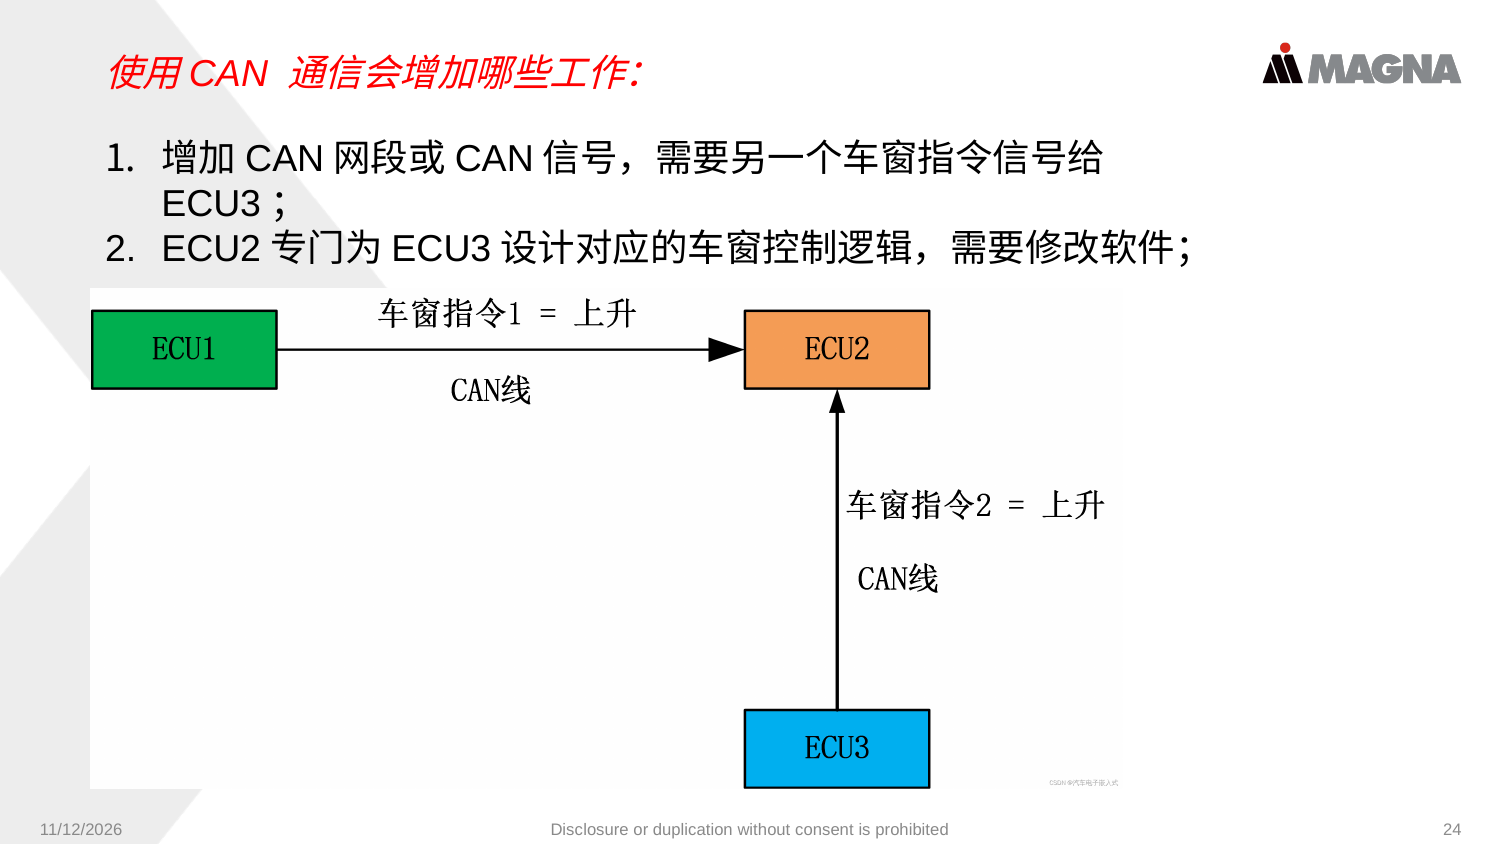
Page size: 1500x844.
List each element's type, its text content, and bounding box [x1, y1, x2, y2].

text_box 使用CAN 通信会增加哪些工作： [90, 41, 841, 102]
footer Disclosure or duplication without consent is prohibited [262, 817, 1238, 841]
text_box 增加CAN网段或CAN信号，需要另一个车窗指令信号给ECU3； ECU2专门为ECU3设计对应的车窗控制逻辑，需要修改软件； [90, 126, 1268, 277]
picture [1260, 40, 1464, 86]
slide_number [24, 817, 250, 841]
slide_number 24 [1251, 817, 1477, 841]
picture [89, 288, 1123, 789]
